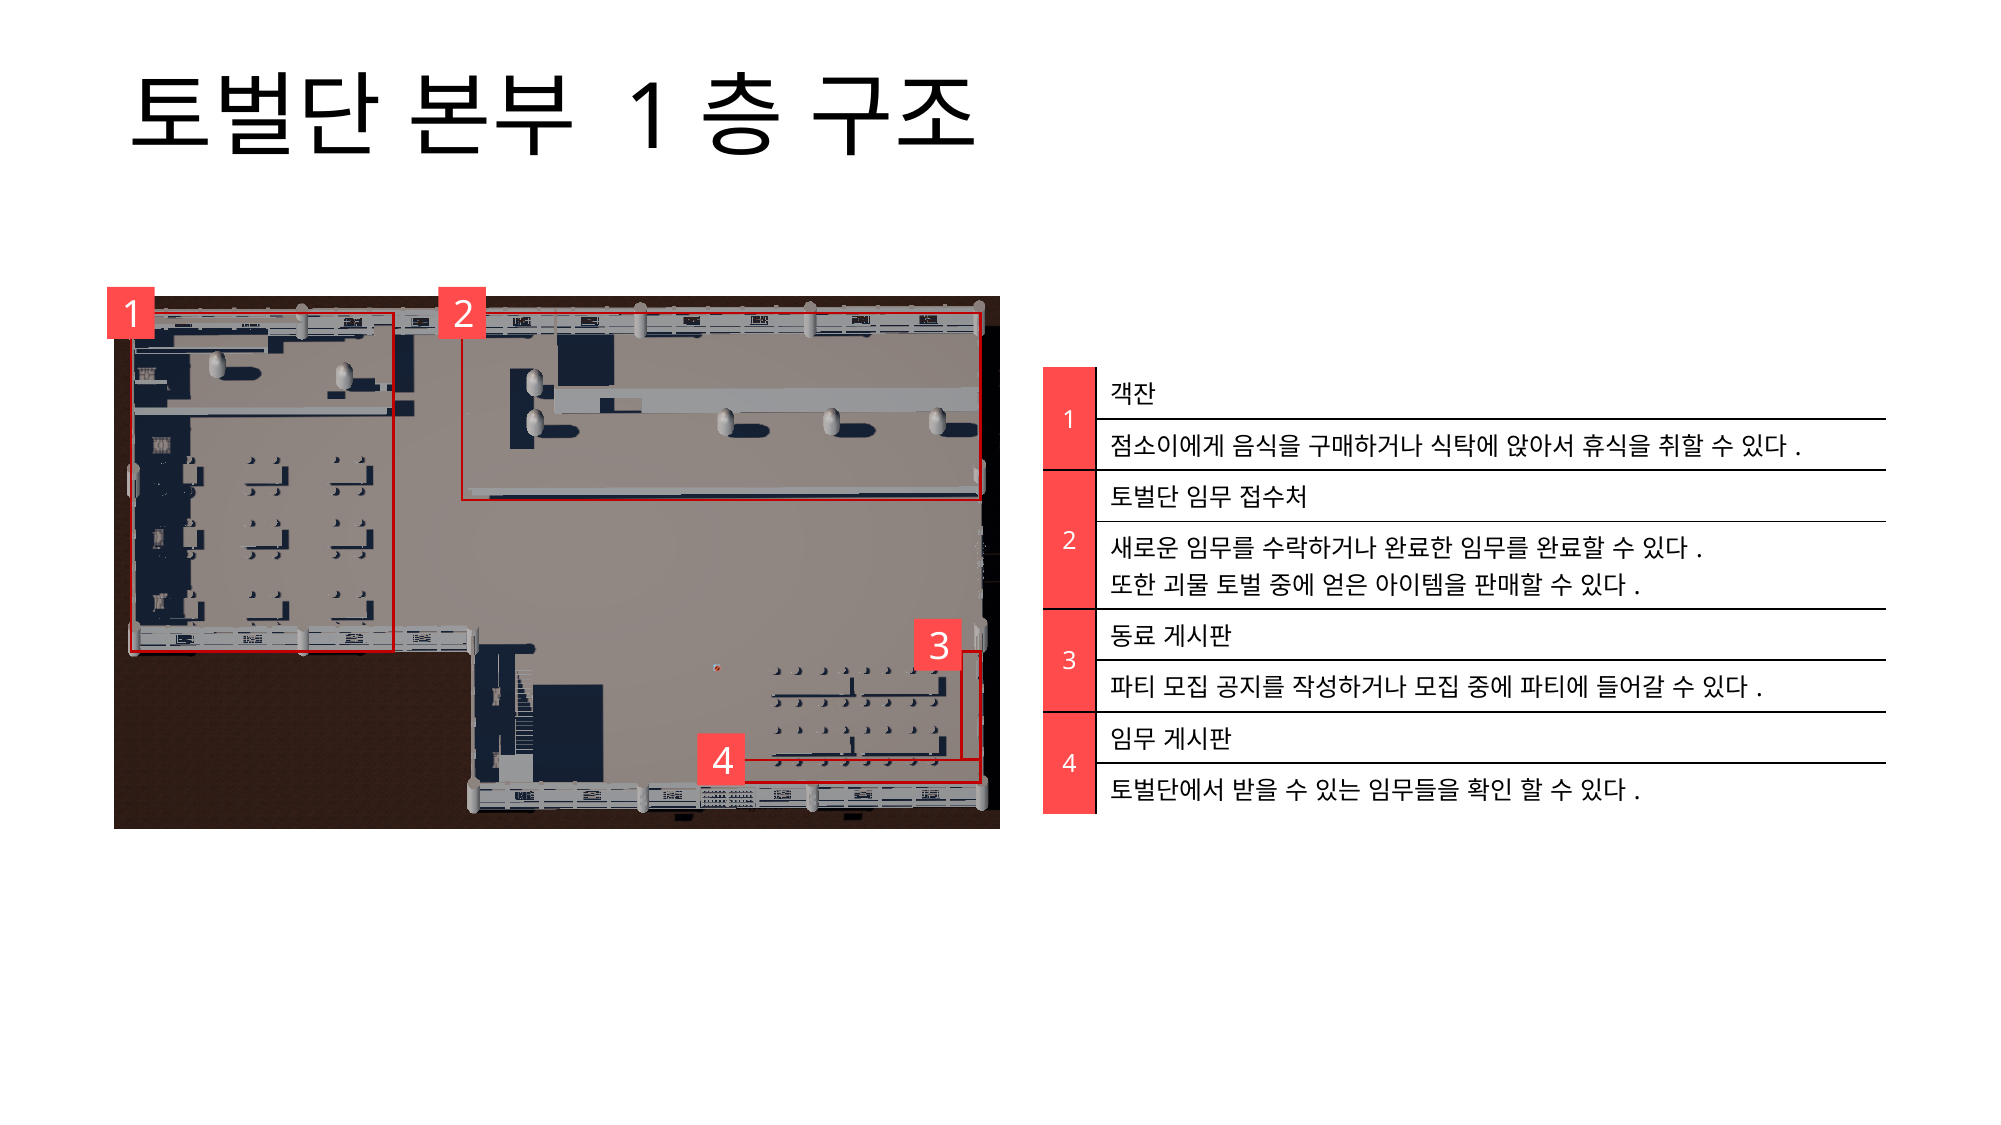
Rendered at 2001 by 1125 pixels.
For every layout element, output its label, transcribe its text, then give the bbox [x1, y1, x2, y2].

table_cell 점소이에게 음식을 구매하거나 식탁에 앉아서 휴식을 취할 수 있다. [1097, 420, 1886, 469]
text_box 2 [437, 286, 487, 296]
table_cell 토벌단 임무 접수처 [1097, 471, 1886, 521]
table_cell 토벌단에서 받을 수 있는 임무들을 확인 할 수 있다. [1097, 764, 1886, 814]
table_header 1 [1043, 367, 1095, 469]
table_cell 새로운 임무를 수락하거나 완료한 임무를 완료할 수 있다. 또한 괴물 토벌 중에 얻은 아이템을 판매할 수 있다. [1097, 522, 1886, 608]
picture [113, 296, 1000, 829]
table_cell 임무 게시판 [1097, 713, 1886, 762]
table_cell 2 [1043, 471, 1095, 608]
table_cell 4 [1043, 713, 1095, 814]
text_box 1 [106, 286, 156, 340]
table_header 객잔 [1097, 367, 1886, 418]
table_cell 파티 모집 공지를 작성하거나 모집 중에 파티에 들어갈 수 있다. [1097, 661, 1886, 711]
table_cell 동료 게시판 [1097, 610, 1886, 659]
text_box 토벌단 본부 1층 구조 [113, 47, 1886, 190]
table_cell 3 [1043, 610, 1095, 711]
